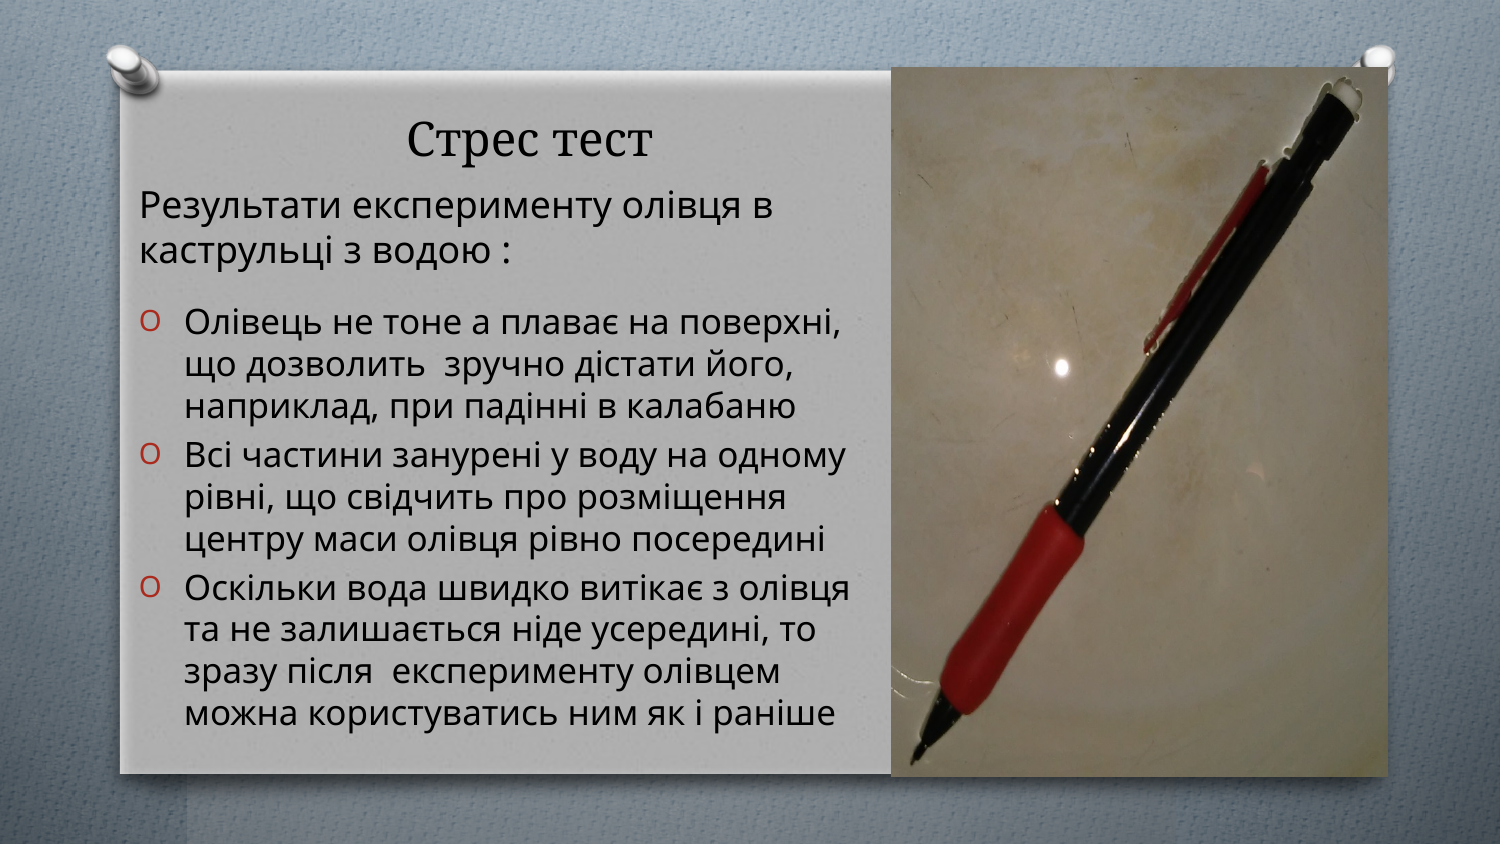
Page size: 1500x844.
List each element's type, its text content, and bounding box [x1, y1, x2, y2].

picture [80, 18, 192, 119]
picture [891, 22, 1433, 777]
list Олівець не тоне а плаває на поверхні, що дозволить зручно дістати його, наприклад, при падінні в калабаню Всі частини занурені у воду на одному рівні, що свідчить про розміщення центру маси олівця рівно посередині Оскільки вода швидко витікає з олівця та не залишається ніде усередині, то зразу після експерименту олівцем можна користуватись ним як і раніше [123, 291, 880, 753]
text_box Результати експерименту олівця в каструльці з водою : [123, 173, 880, 279]
title Стрес тест [179, 100, 880, 173]
